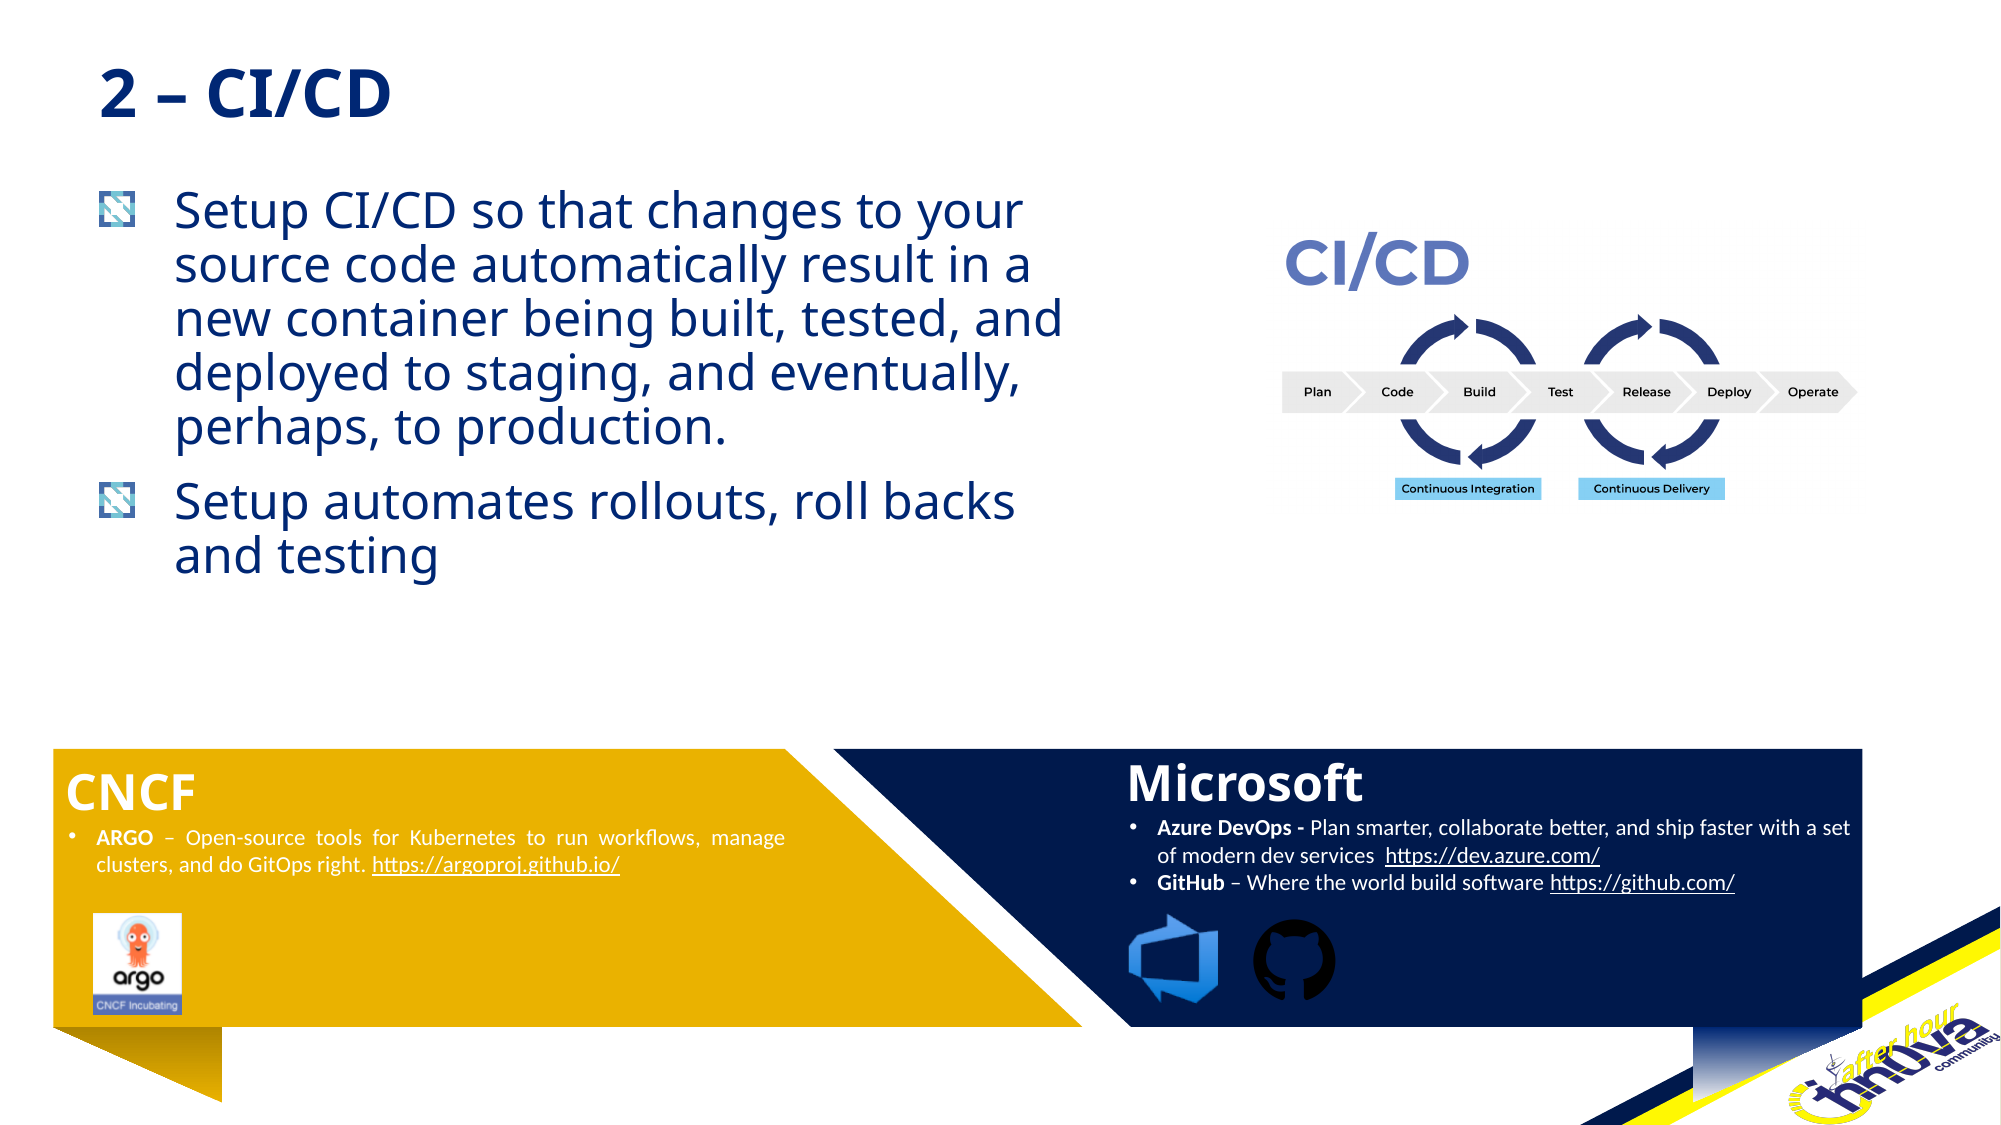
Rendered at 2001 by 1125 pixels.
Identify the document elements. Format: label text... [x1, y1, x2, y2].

list Setup CI/CD so that changes to your source code automatically result in a new container being built, tested, and deployed to staging, and eventually, perhaps, to production. Setup automates rollouts, roll backs and testing [85, 178, 1130, 743]
title 2 – CI/CD [85, 28, 1939, 164]
picture [1266, 220, 1866, 514]
picture [1247, 913, 1348, 1015]
picture [93, 913, 182, 1015]
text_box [53, 743, 1863, 1103]
picture [1123, 908, 1224, 1009]
picture [99, 191, 135, 227]
picture [99, 482, 135, 518]
